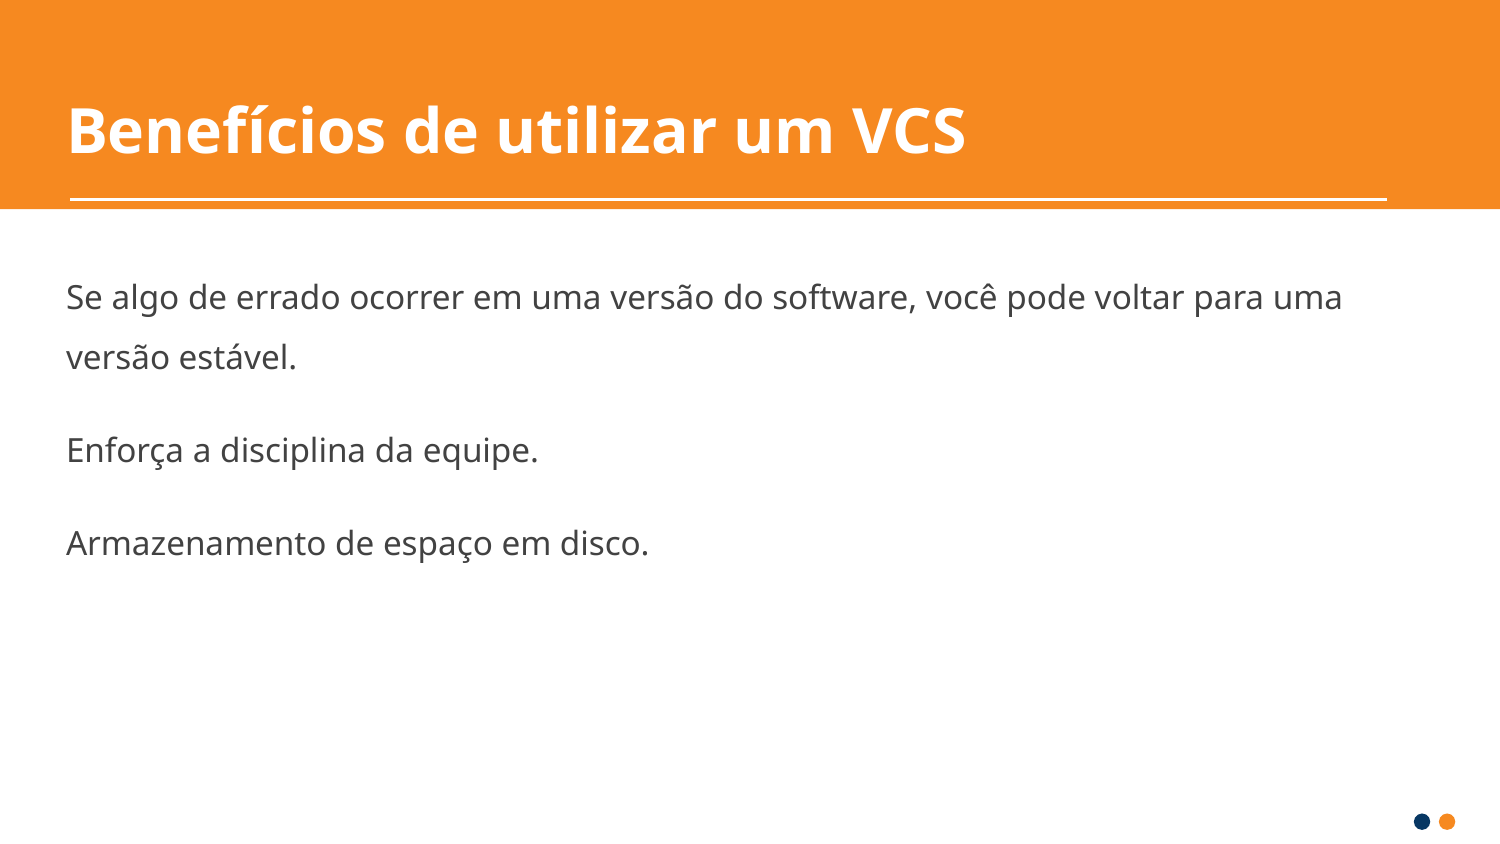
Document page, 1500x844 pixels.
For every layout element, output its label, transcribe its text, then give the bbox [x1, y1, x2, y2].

list Se algo de errado ocorrer em uma versão do software, você pode voltar para uma versão estável. Enforça a disciplina da equipe. Armazenamento de espaço em disco. [51, 240, 1449, 750]
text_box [1413, 813, 1456, 831]
title Benefícios de utilizar um VCS [51, 61, 1449, 182]
